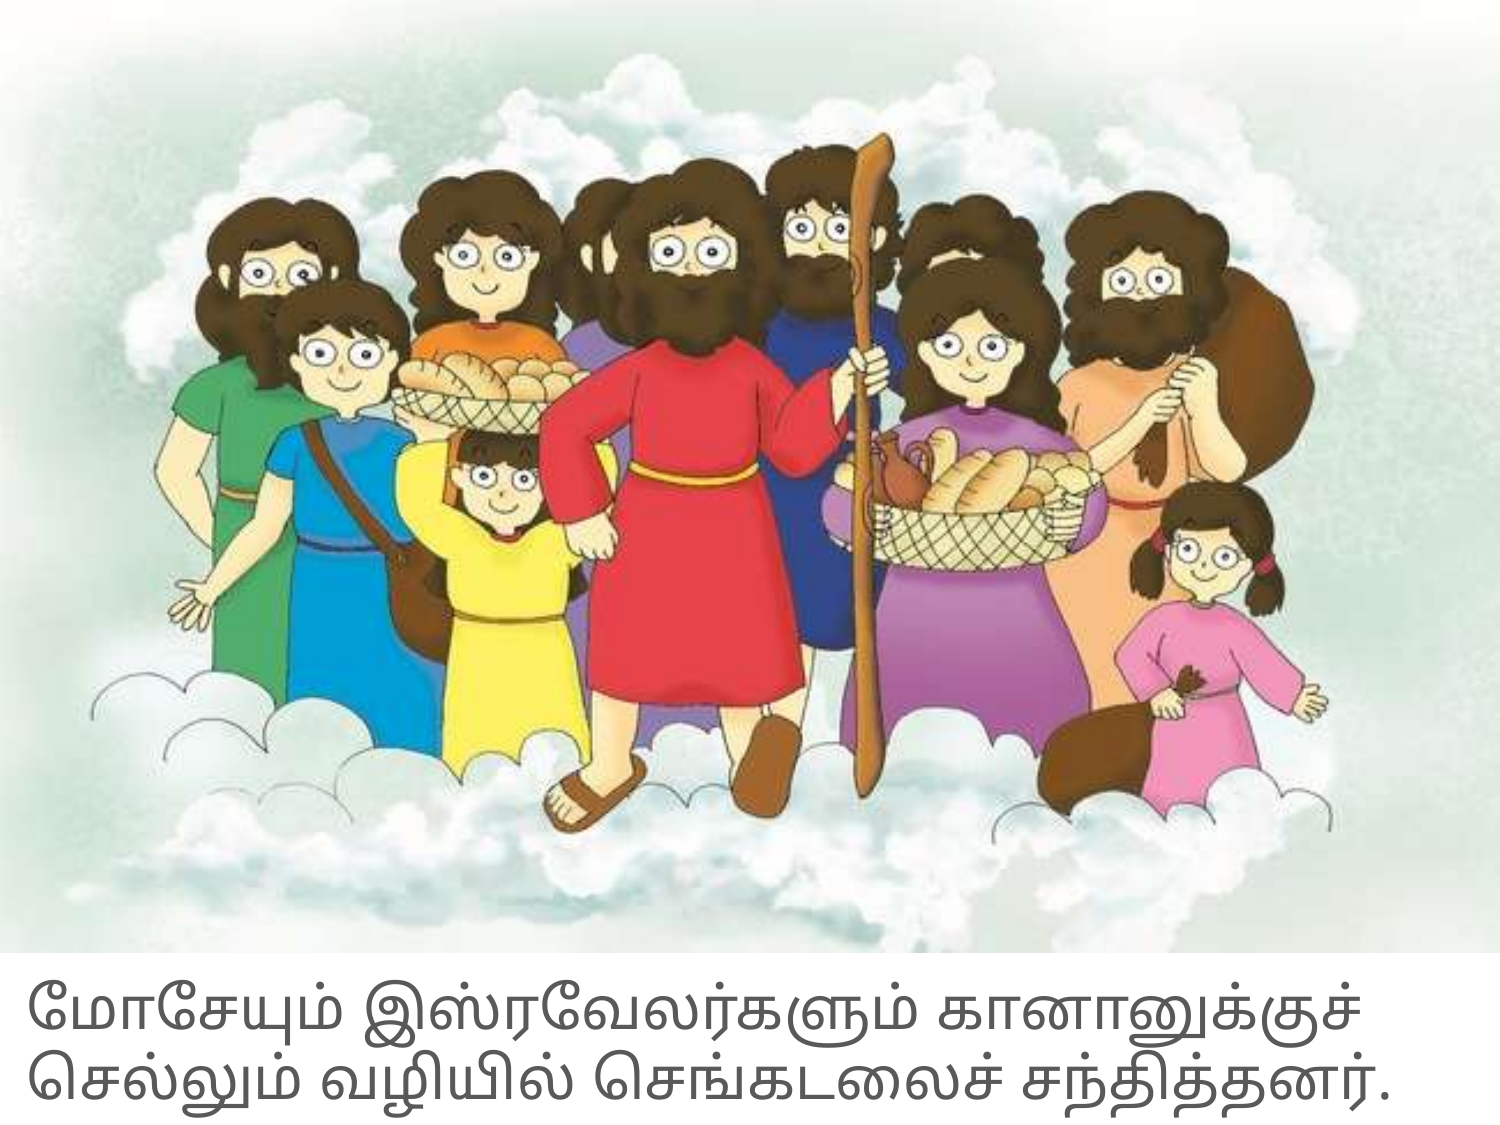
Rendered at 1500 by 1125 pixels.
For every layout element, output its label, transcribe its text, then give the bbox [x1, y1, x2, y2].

text_box மோசேயும் இஸ்ரவேலர்களும் கானானுக்குச் செல்லும் வழியில் செங்கடலைச் சந்தித்தனர். [11, 964, 1483, 1119]
picture [0, 0, 1500, 953]
